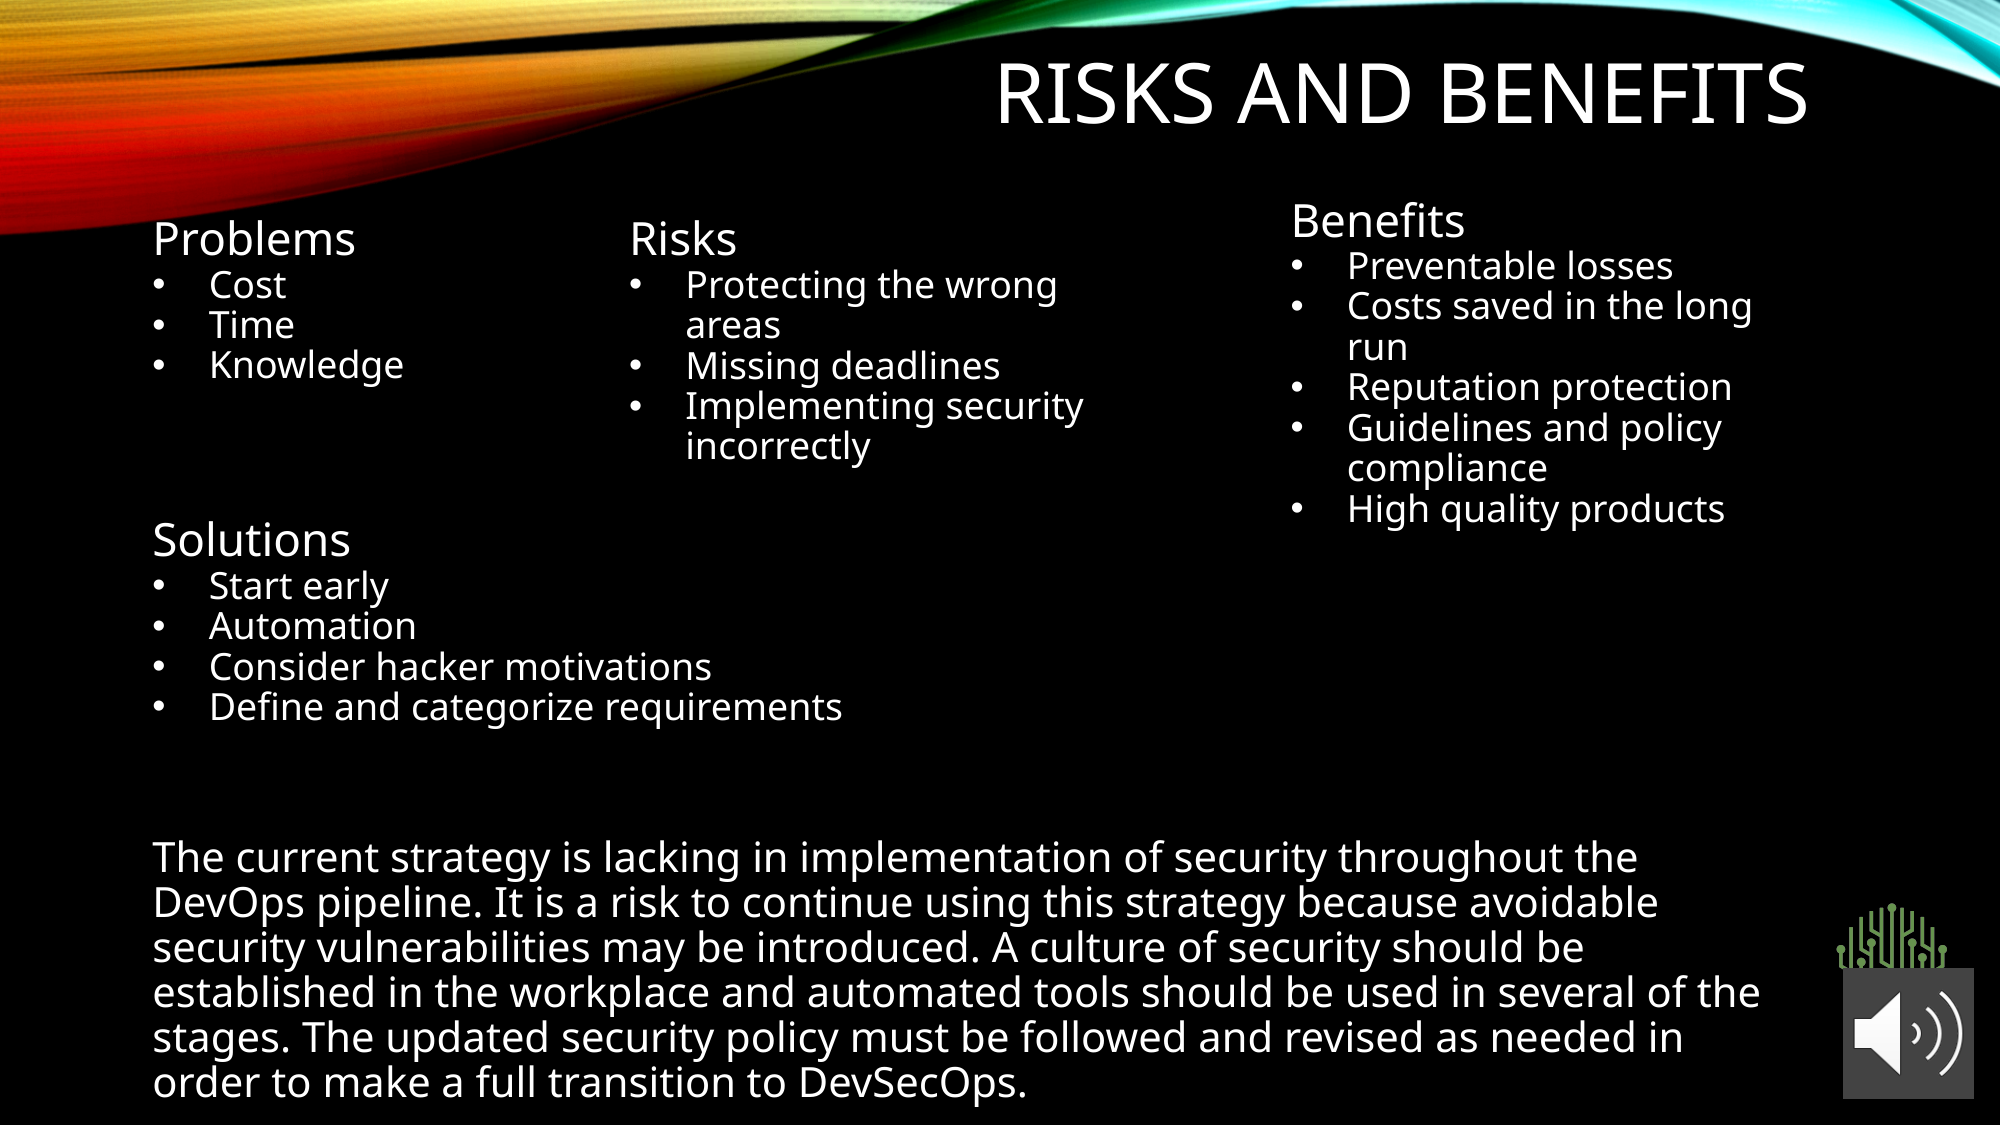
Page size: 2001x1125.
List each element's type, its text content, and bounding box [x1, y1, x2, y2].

title RISKS AND BENEFITS [413, 0, 1826, 203]
text_box Problems Cost Time Knowledge [137, 208, 471, 504]
picture [0, 0, 1275, 237]
picture [1819, 0, 2000, 237]
text_box Risks Protecting the wrong areas Missing deadlines Implementing security incorrectly [614, 208, 1132, 565]
text_box Benefits Preventable losses Costs saved in the long run Reputation protection Guidelines and policy compliance High quality products [1275, 190, 1819, 718]
text_box Solutions Start early Automation Consider hacker motivations Define and categorize requirements [137, 509, 918, 813]
list The current strategy is lacking in implementation of security throughout the DevOps pipeline. It is a risk to continue using this strategy because avoidable security vulnerabilities may be introduced. A culture of security should be established in the workplace and automated tools should be used in several of the stages. The updated security policy must be followed and revised as needed in order to make a full transition to DevSecOps. [137, 829, 1782, 1125]
picture [1817, 892, 1976, 1101]
